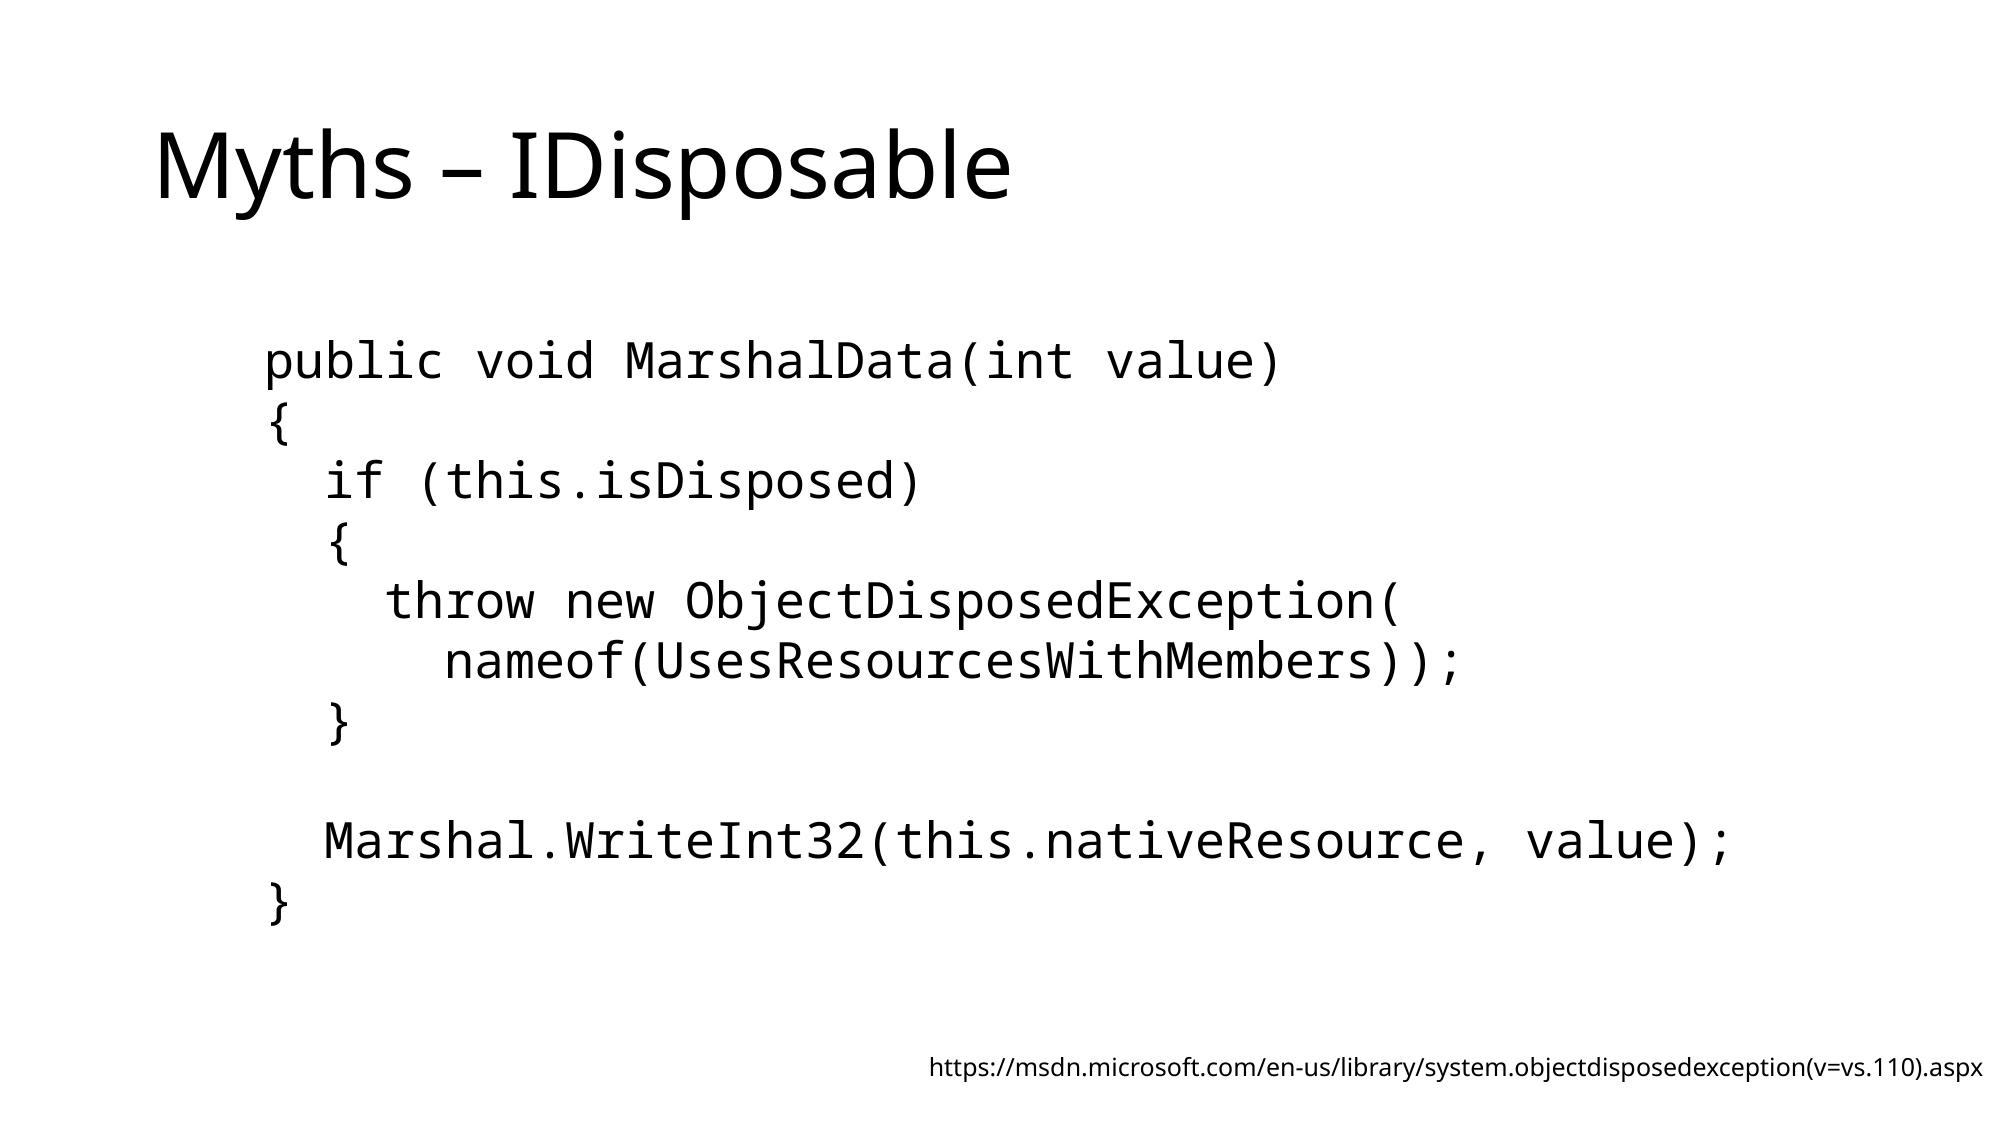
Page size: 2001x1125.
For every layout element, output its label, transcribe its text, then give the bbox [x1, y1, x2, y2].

title Myths – IDisposable [137, 59, 1863, 278]
text_box public void MarshalData(int value) { if (this.isDisposed) { throw new ObjectDisposedException( nameof(UsesResourcesWithMembers)); } Marshal.WriteInt32(this.nativeResource, value); } [250, 320, 1750, 936]
text_box https://msdn.microsoft.com/en-us/library/system.objectdisposedexception(v=vs.110).aspx [0, 1029, 2000, 1104]
